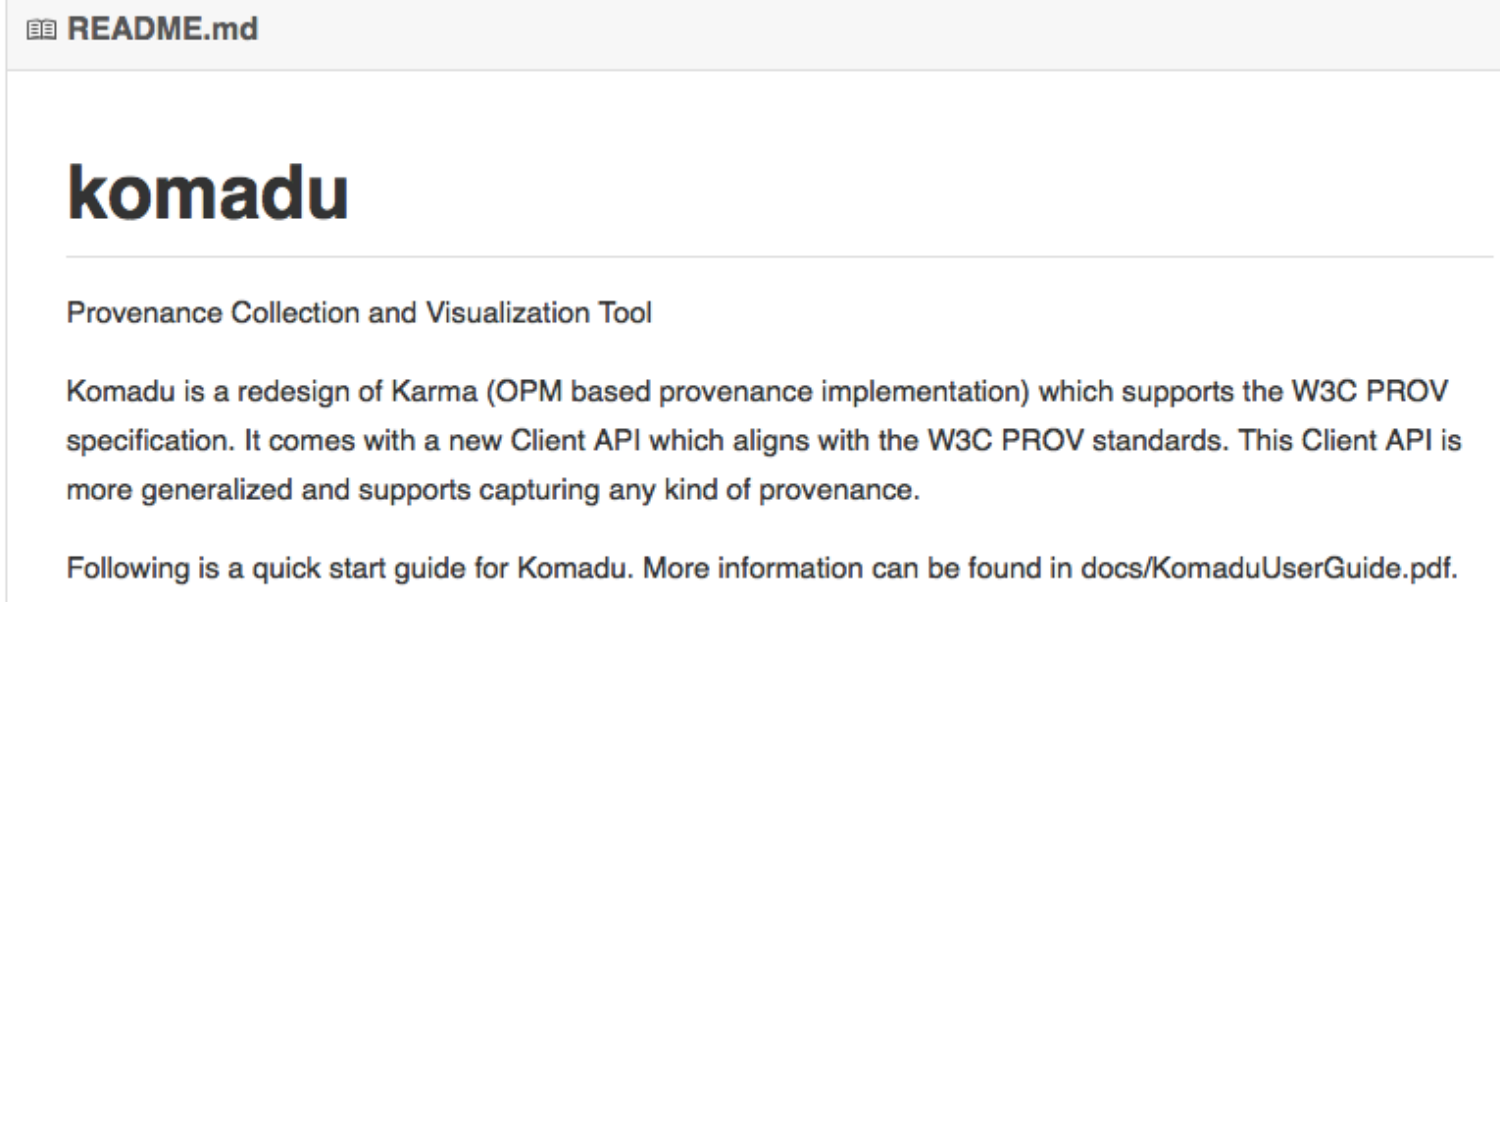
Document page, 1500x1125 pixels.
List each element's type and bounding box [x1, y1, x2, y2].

picture [0, 0, 1500, 603]
